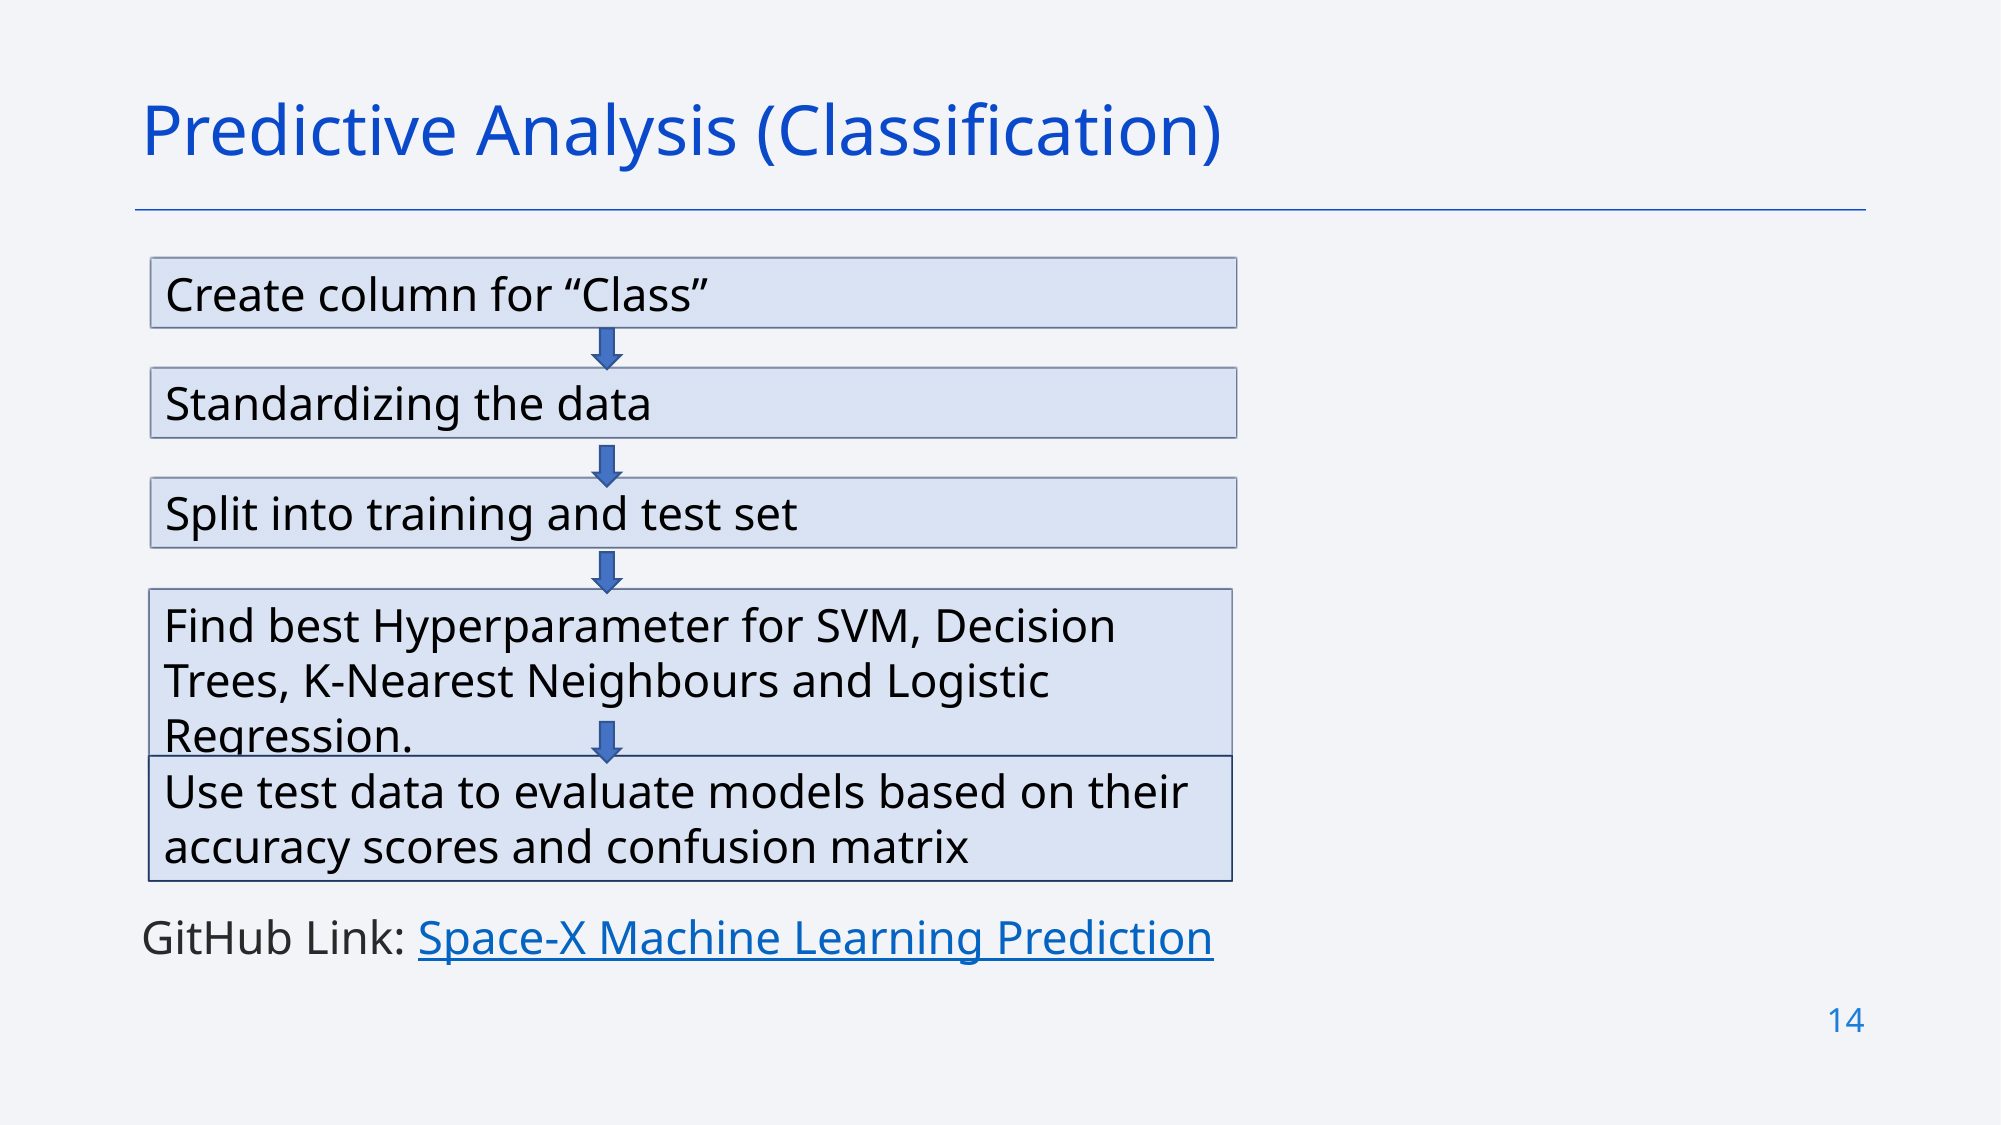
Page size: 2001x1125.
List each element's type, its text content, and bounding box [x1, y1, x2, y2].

text_box Create column for “Class” [156, 263, 1234, 324]
text_box [590, 720, 624, 765]
picture [0, 0, 2001, 1125]
text_box [590, 551, 624, 595]
text_box Predictive Analysis (Classification) [126, 88, 1852, 179]
text_box Find best Hyperparameter for SVM, Decision Trees, K-Nearest Neighbours and Logistic Regression. [153, 593, 1230, 756]
text_box [590, 327, 624, 371]
text_box Split into training and test set [156, 483, 1234, 544]
list GitHub Link: Space-X Machine Learning Prediction [126, 900, 1725, 1022]
text_box [590, 444, 624, 488]
text_box Use test data to evaluate models based on their accuracy scores and confusion matrix [152, 756, 1232, 880]
text_box Standardizing the data [156, 373, 1234, 434]
slide_number 14 [1429, 988, 1880, 1055]
